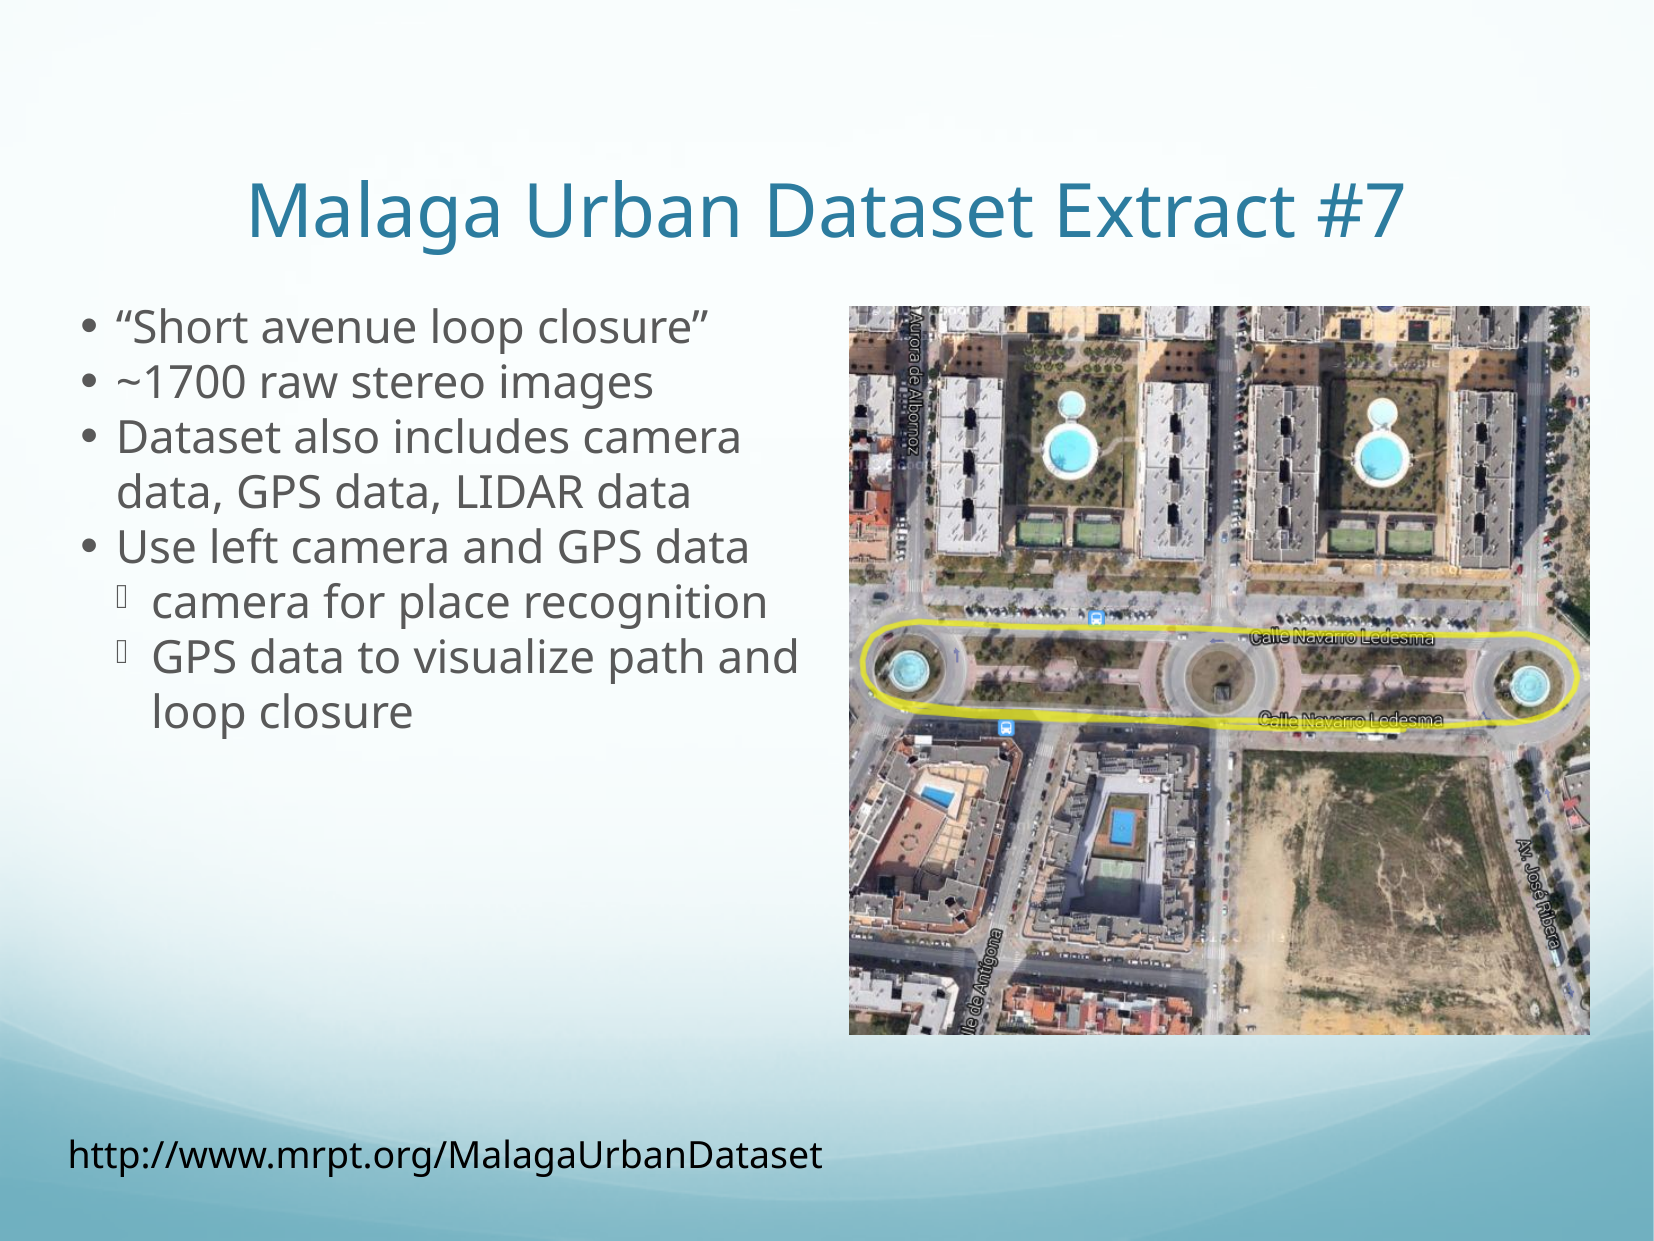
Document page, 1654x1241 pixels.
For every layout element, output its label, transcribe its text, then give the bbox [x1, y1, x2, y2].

picture [0, 0, 1654, 1241]
text_box http://www.mrpt.org/MalagaUrbanDataset [52, 1123, 1654, 1184]
text_box “Short avenue loop closure” ~1700 raw stereo images Dataset also includes camera data, GPS data, LIDAR data Use left camera and GPS data camera for place recognition GPS data to visualize path and loop closure [63, 289, 865, 930]
text_box Malaga Urban Dataset Extract #7 [99, 19, 1554, 262]
